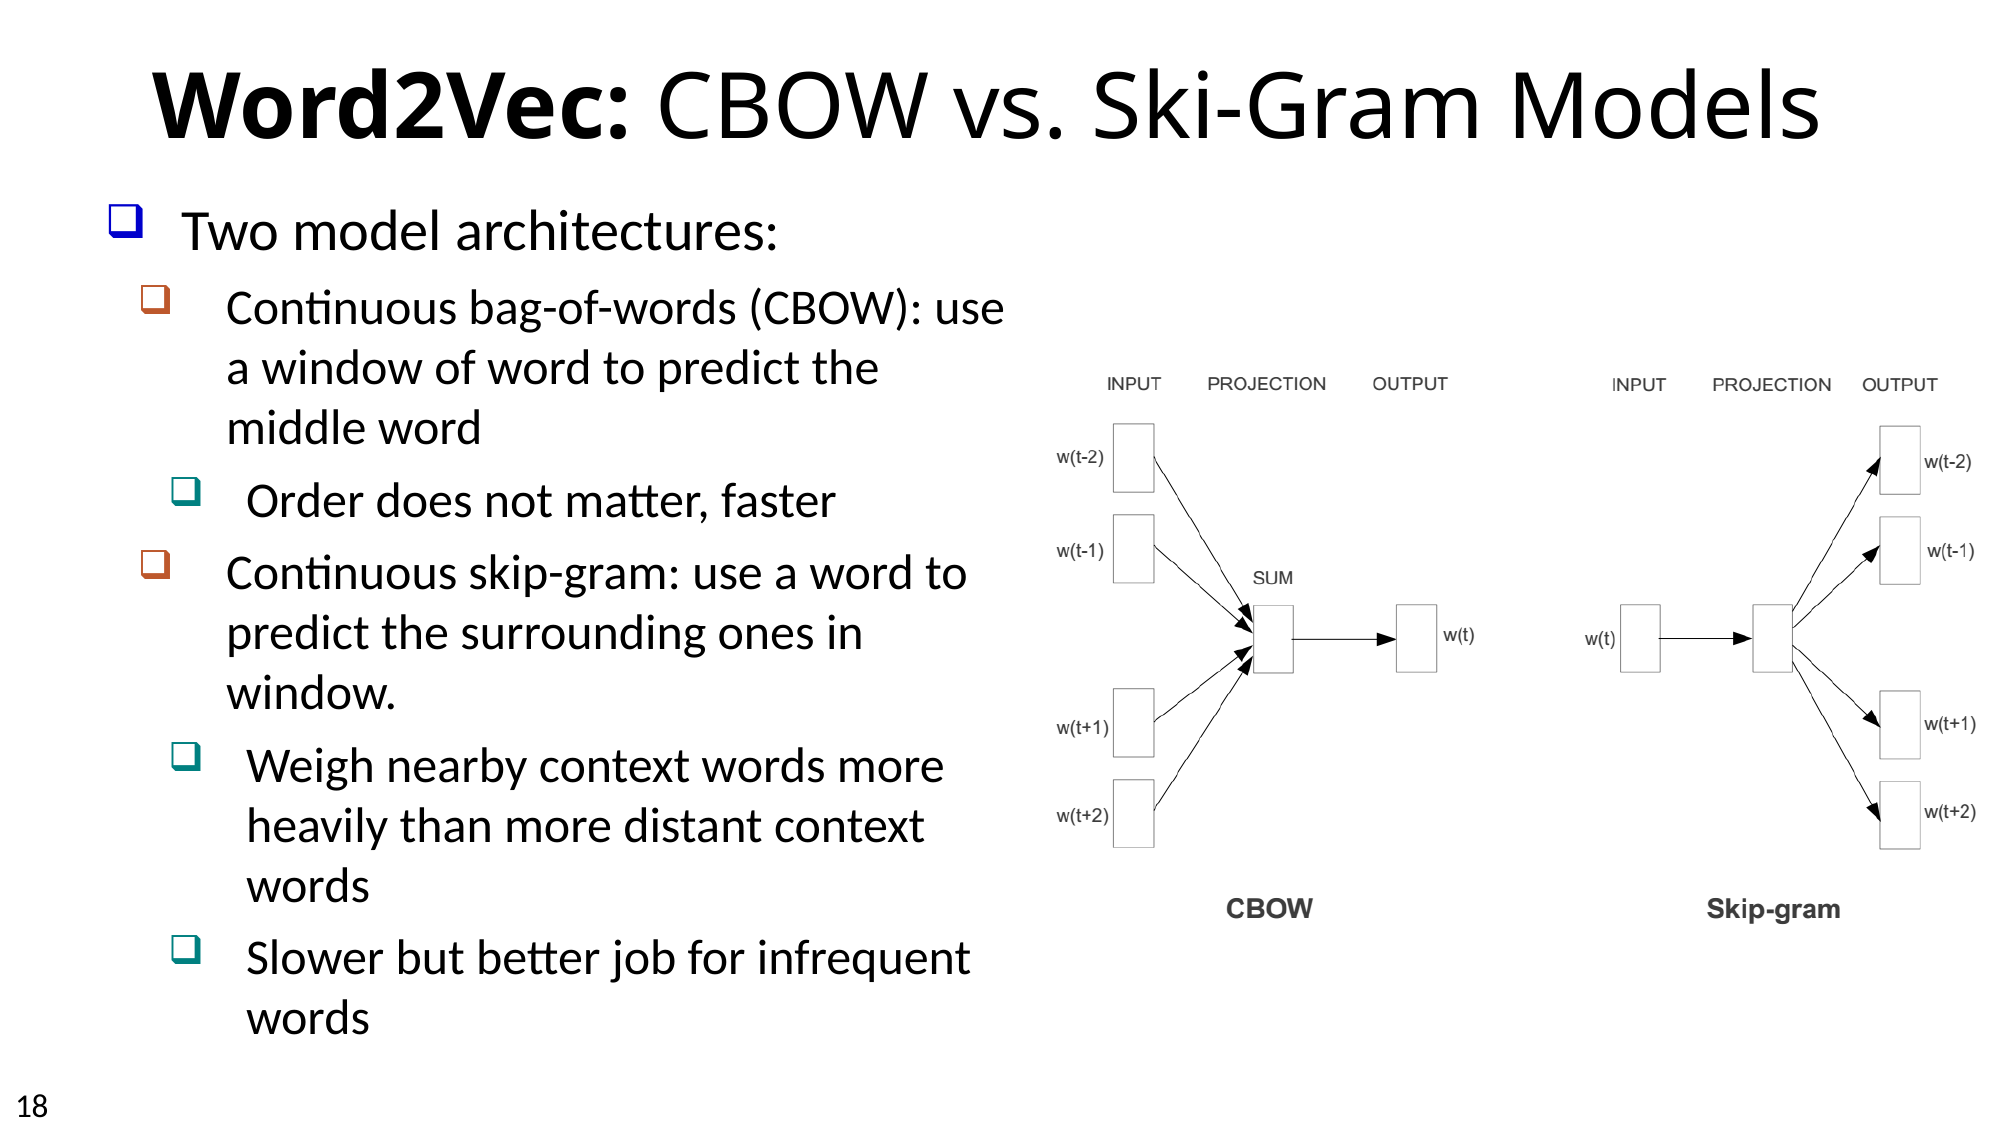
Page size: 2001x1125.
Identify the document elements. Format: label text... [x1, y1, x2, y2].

title Word2Vec: CBOW vs. Ski-Gram Models [137, 0, 1863, 218]
picture [1045, 364, 1986, 936]
text_box Two model architectures: Continuous bag-of-words (CBOW): use a window of word to predict the middle word Order does not matter, faster Continuous skip-gram: use a word to predict the surrounding ones in window. Weigh nearby context words more heavily than more distant context words Slower but better job for infrequent words [90, 184, 1046, 1084]
